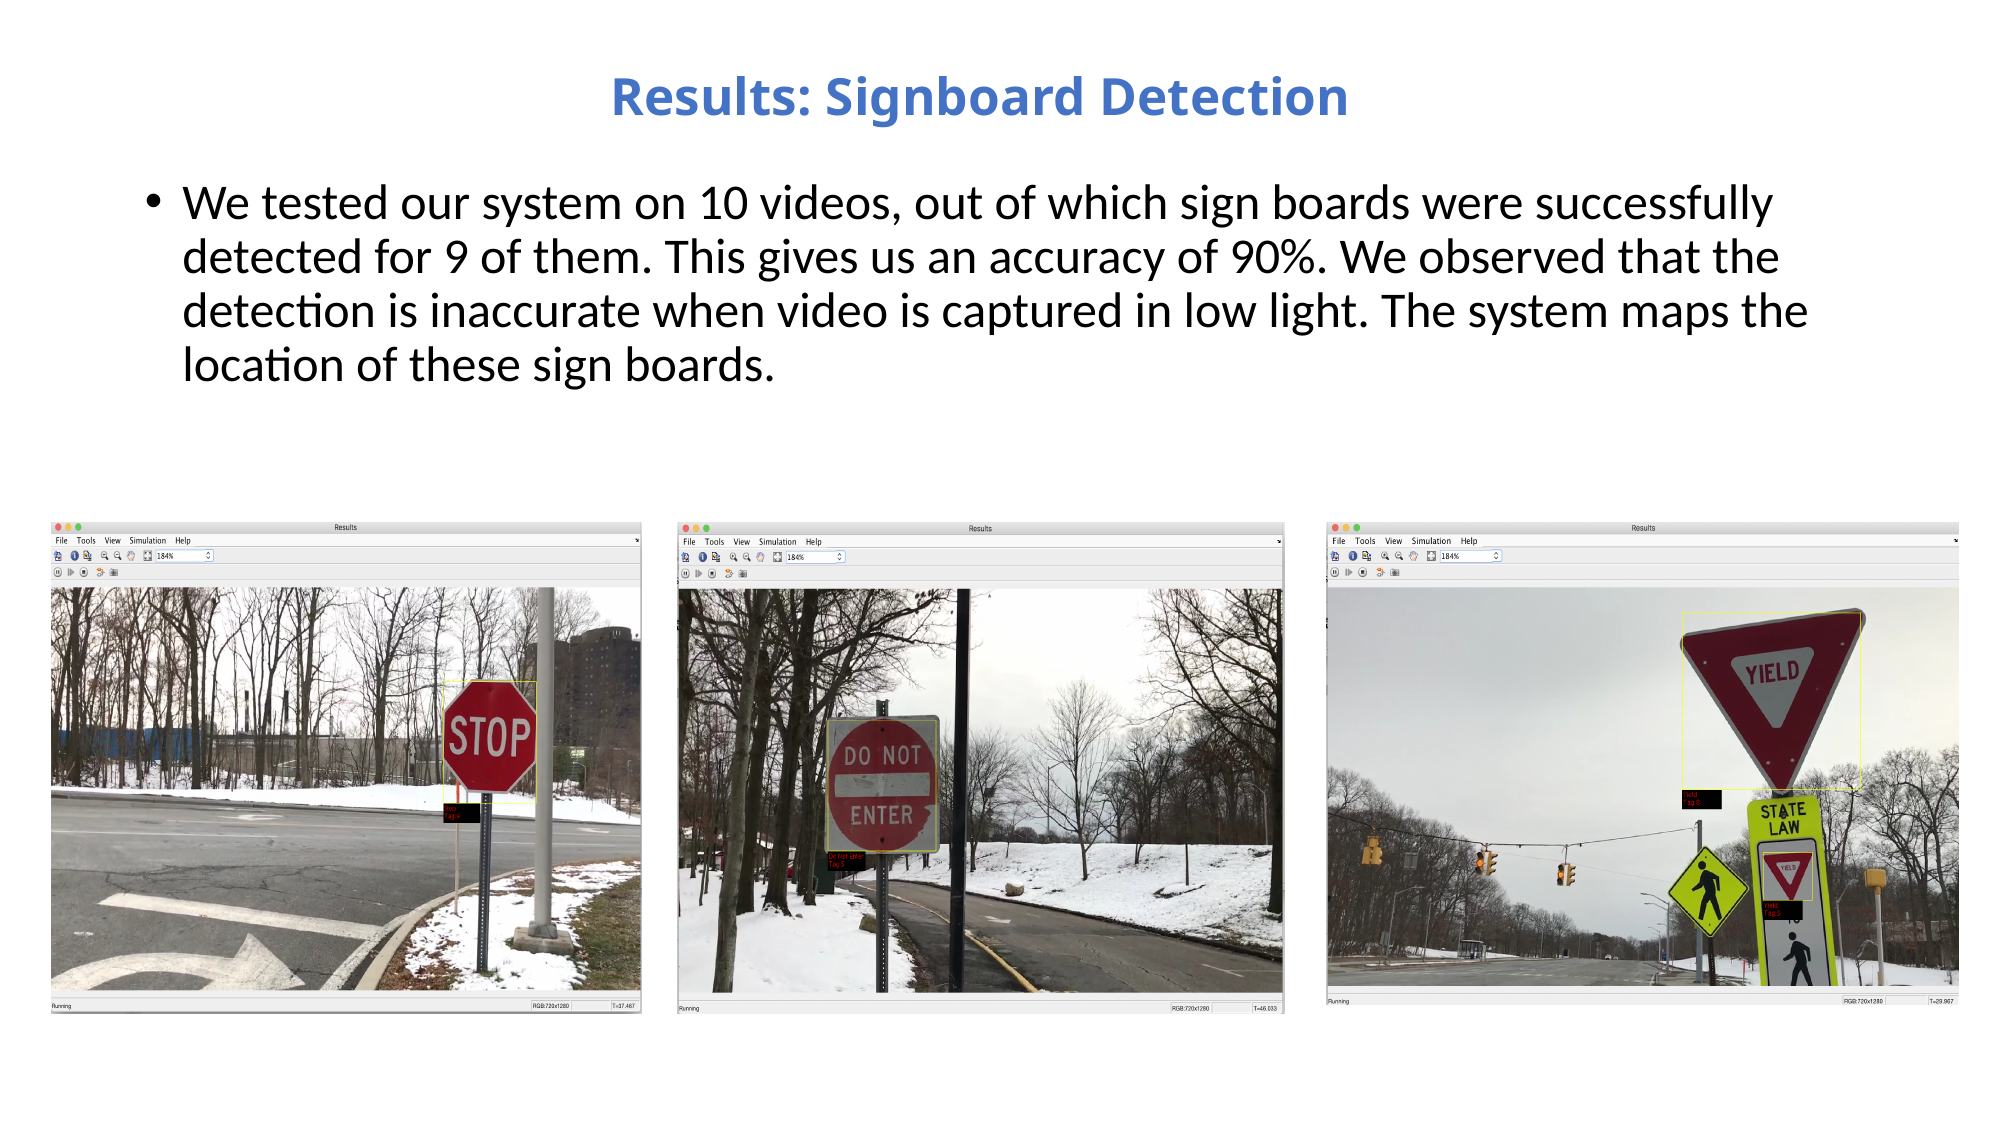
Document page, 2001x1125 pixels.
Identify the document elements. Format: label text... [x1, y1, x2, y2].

picture [677, 522, 1285, 1014]
title Results: Signboard Detection [461, 63, 1501, 135]
list We tested our system on 10 videos, out of which sign boards were successfully detected for 9 of them. This gives us an accuracy of 90%. We observed that the detection is inaccurate when video is captured in low light. The system maps the location of these sign boards. [129, 168, 1863, 450]
picture [1326, 522, 1959, 1005]
picture [51, 522, 642, 1014]
